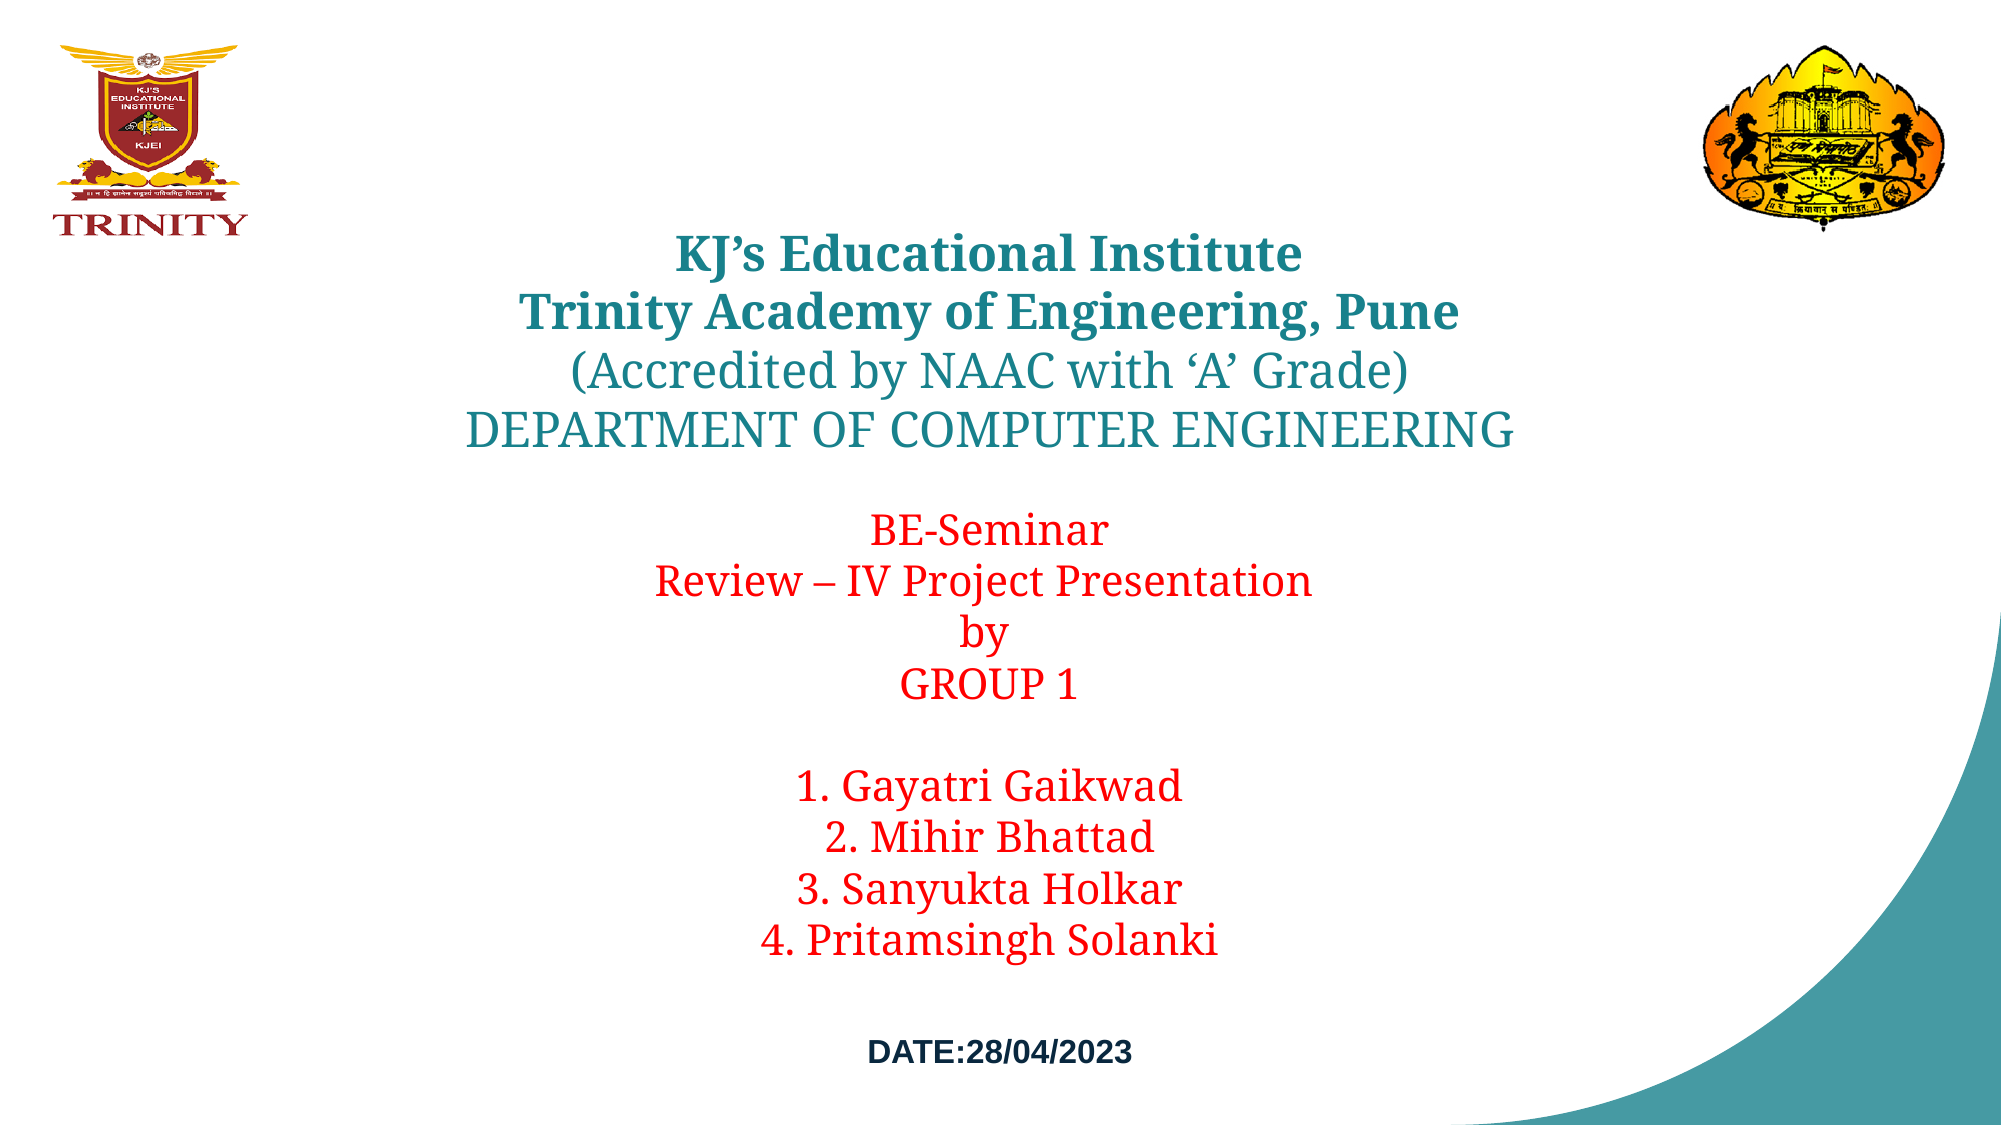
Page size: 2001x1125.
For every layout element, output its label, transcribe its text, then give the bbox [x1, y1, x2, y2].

title KJ’s Educational Institute Trinity Academy of Engineering, Pune (Accredited by NAAC with ‘A’ Grade) DEPARTMENT OF COMPUTER ENGINEERING BE-Seminar Review – IV Project Presentation by GROUP 1 1. Gayatri Gaikwad 2. Mihir Bhattad 3. Sanyukta Holkar 4. Pritamsingh Solanki [261, 208, 1718, 1109]
picture [1697, 41, 1951, 237]
subtitle DATE:28/04/2023 [302, 1014, 1698, 1125]
picture [49, 41, 249, 237]
